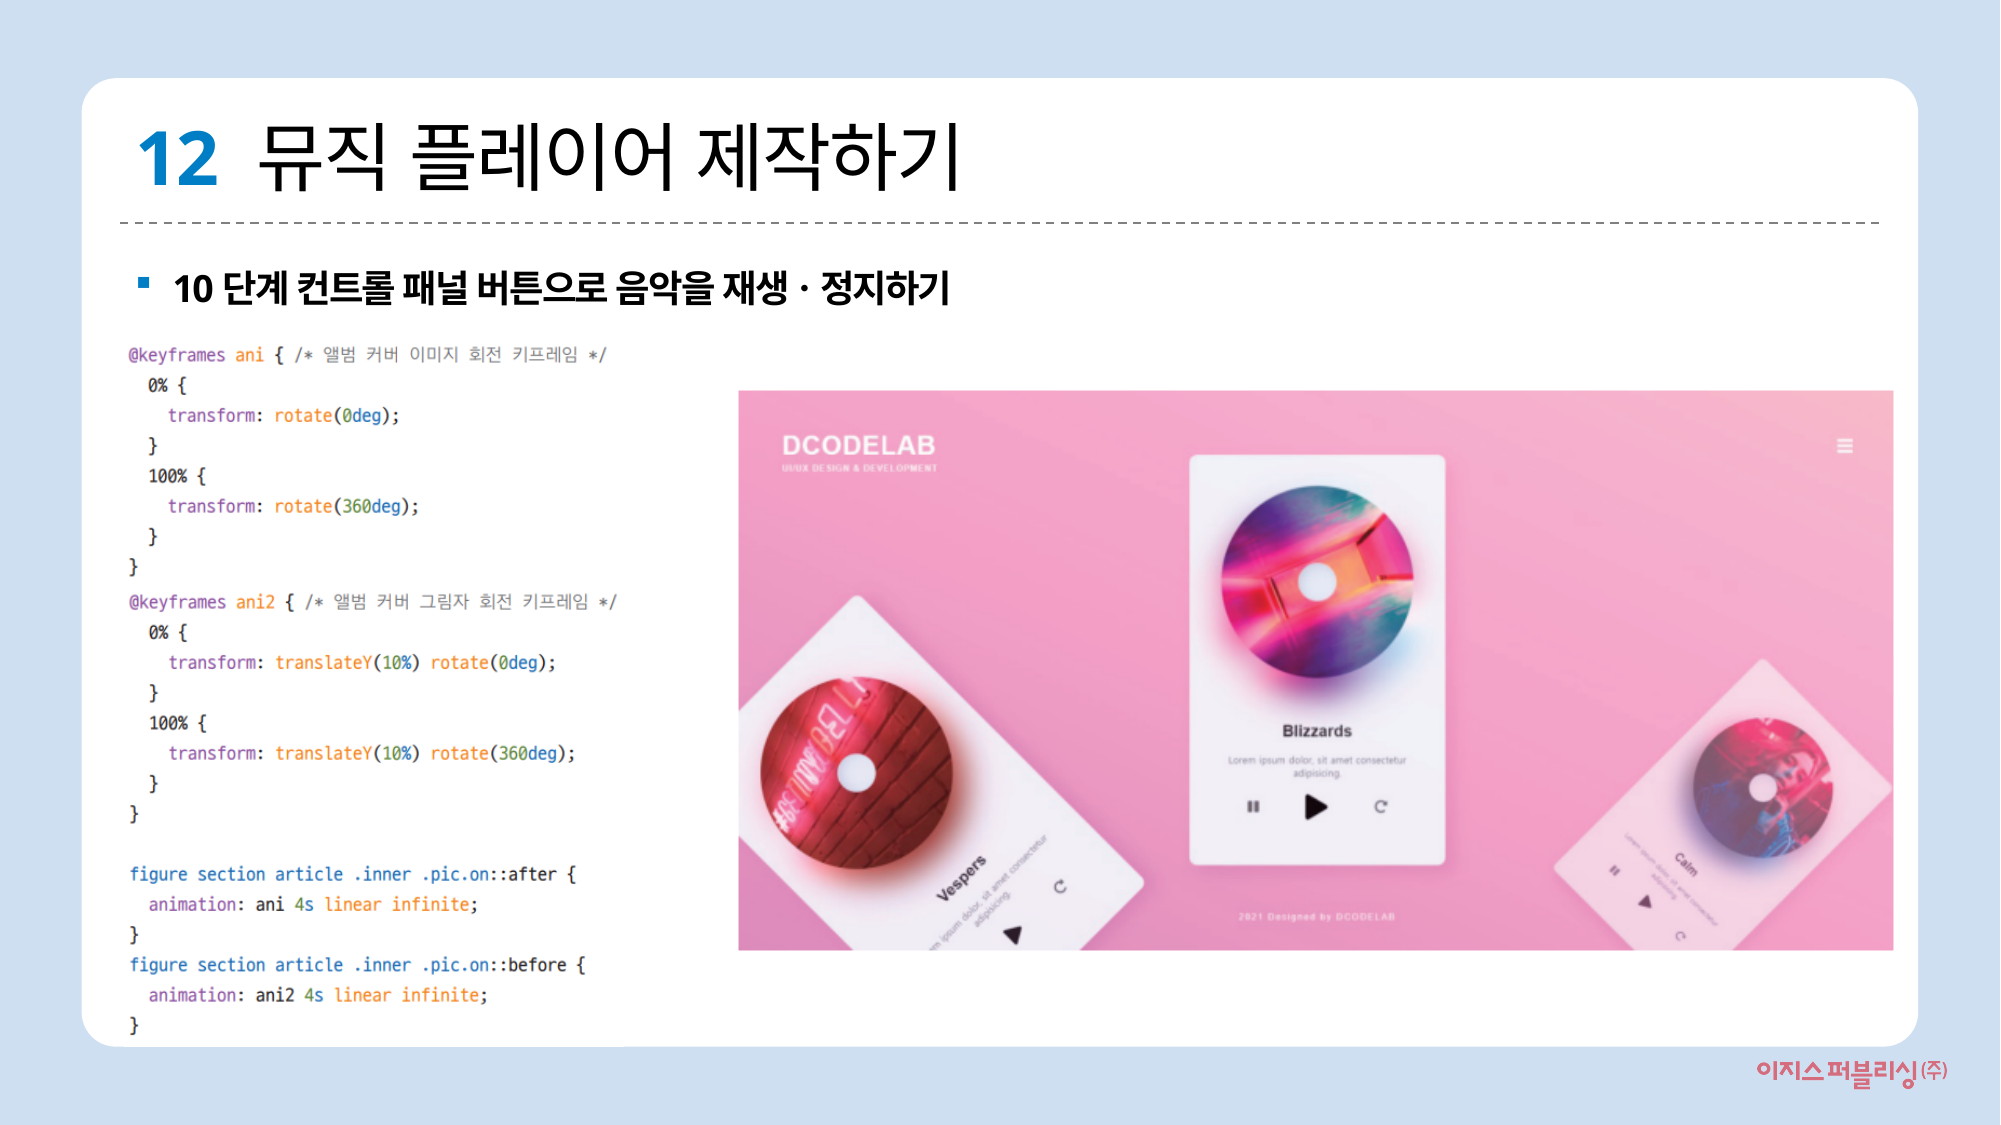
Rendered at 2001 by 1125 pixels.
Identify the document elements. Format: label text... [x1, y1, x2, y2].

picture [731, 383, 1900, 958]
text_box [124, 341, 624, 1047]
list 10단계 컨트롤 패널 버튼으로 음악을 재생ㆍ정지하기 [120, 257, 1050, 1025]
title 12 뮤직 플레이어 제작하기 [120, 109, 1880, 209]
